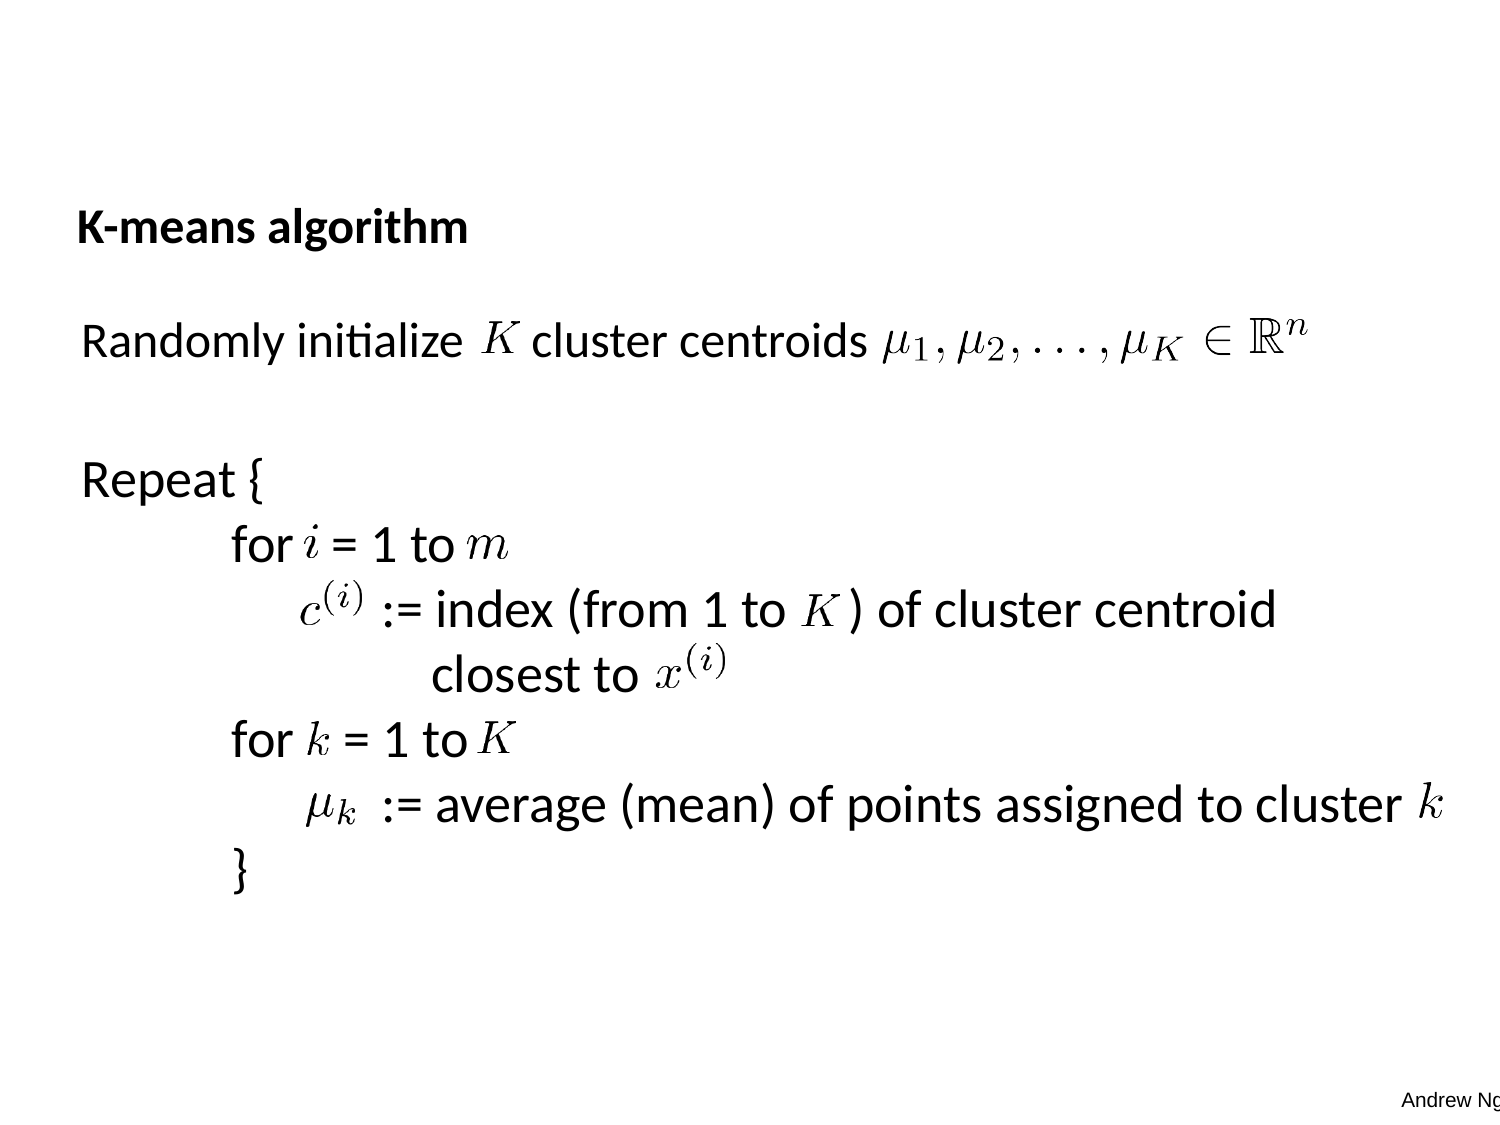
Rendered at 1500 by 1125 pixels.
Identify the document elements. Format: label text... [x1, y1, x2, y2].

picture [306, 721, 329, 755]
picture [476, 720, 517, 753]
picture [300, 579, 363, 626]
picture [480, 321, 521, 353]
picture [466, 535, 509, 559]
picture [1419, 781, 1443, 818]
text_box Repeat { for = 1 to := index (from 1 to ) of cluster centroid closest to for = 1 to := average (mean) of points assigned to cluster } [67, 436, 1430, 906]
picture [305, 793, 355, 827]
picture [800, 594, 841, 626]
text_box K-means algorithm [62, 186, 1425, 261]
picture [303, 523, 318, 559]
text_box Randomly initialize cluster centroids [66, 299, 1429, 375]
picture [655, 642, 725, 688]
picture [882, 318, 1309, 364]
